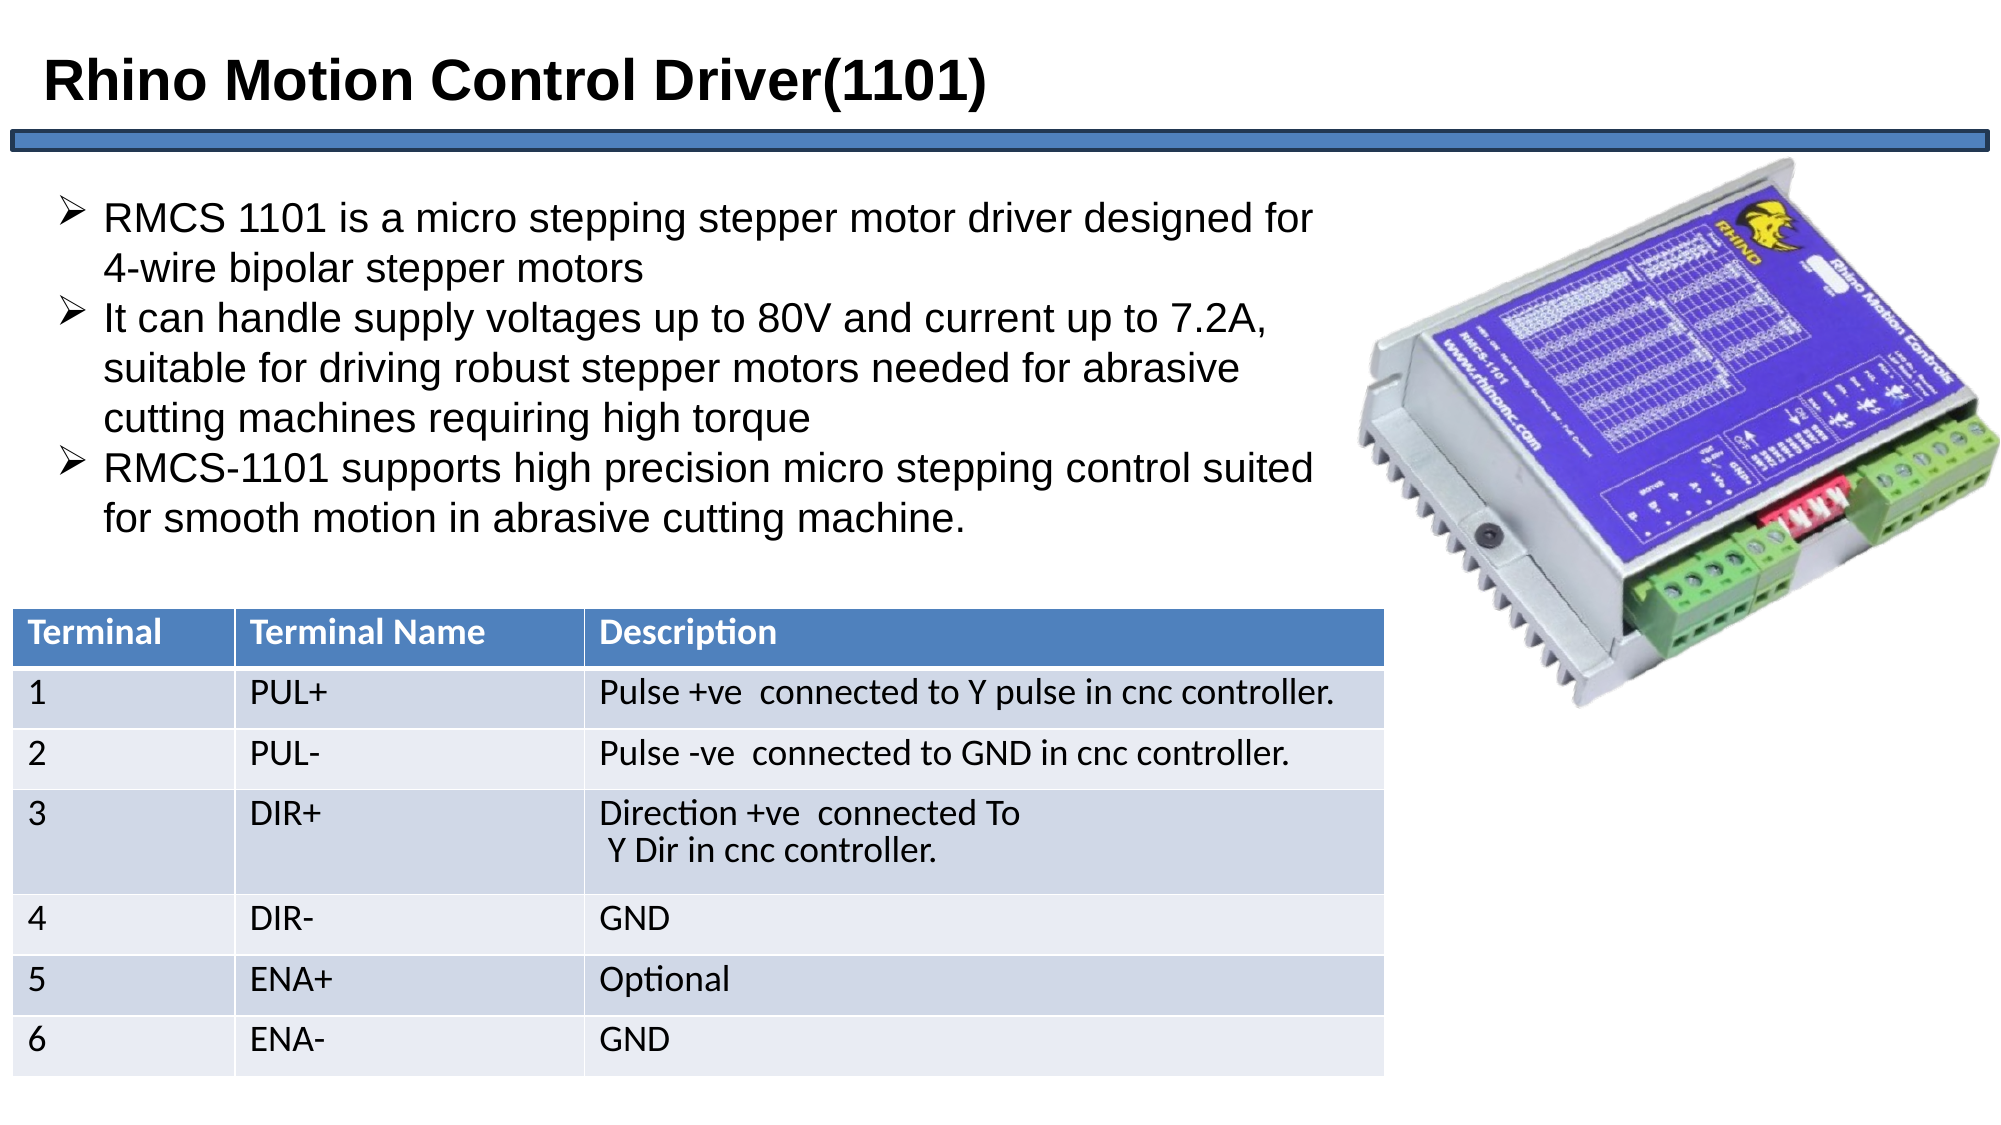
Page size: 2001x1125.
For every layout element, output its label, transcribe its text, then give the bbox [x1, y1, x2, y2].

table_cell Pulse +ve connected to Y pulse in cnc controller. [585, 671, 1236, 728]
table_cell DIR- [236, 895, 584, 954]
table_header Terminal [13, 609, 234, 666]
text_box RMCS 1101 is a micro stepping stepper motor driver designed for 4-wire bipolar stepper motors It can handle supply voltages up to 80V and current up to 7.2A, suitable for driving robust stepper motors needed for abrasive cutting machines requiring high torque RMCS-1101 supports high precision micro stepping control suited for smooth motion in abrasive cutting machine. [41, 183, 1236, 549]
picture [1169, 1, 2000, 851]
text_box [10, 129, 1236, 152]
table_cell 6 [13, 1017, 234, 1076]
table_cell GND [585, 1017, 1384, 1076]
table_cell DIR+ [236, 790, 584, 894]
text_box Rhino Motion Control Driver(1101) [28, 35, 1244, 120]
table_cell 2 [13, 730, 234, 789]
table_cell Pulse -ve connected to GND in cnc controller. [585, 730, 1384, 789]
table_cell Optional [585, 956, 1384, 1015]
table_cell PUL+ [236, 671, 584, 728]
table_cell 3 [13, 790, 234, 894]
table_cell ENA- [236, 1017, 584, 1076]
table_header Description [585, 609, 1236, 666]
table_header Terminal Name [236, 609, 584, 666]
table_cell ENA+ [236, 956, 584, 1015]
table_cell 1 [13, 671, 234, 728]
table_cell 5 [13, 956, 234, 1015]
table_cell Direction +ve connected To Y Dir in cnc controller. [585, 790, 1384, 894]
table_cell PUL- [236, 730, 584, 789]
table_cell 4 [13, 895, 234, 954]
table_cell GND [585, 895, 1384, 954]
